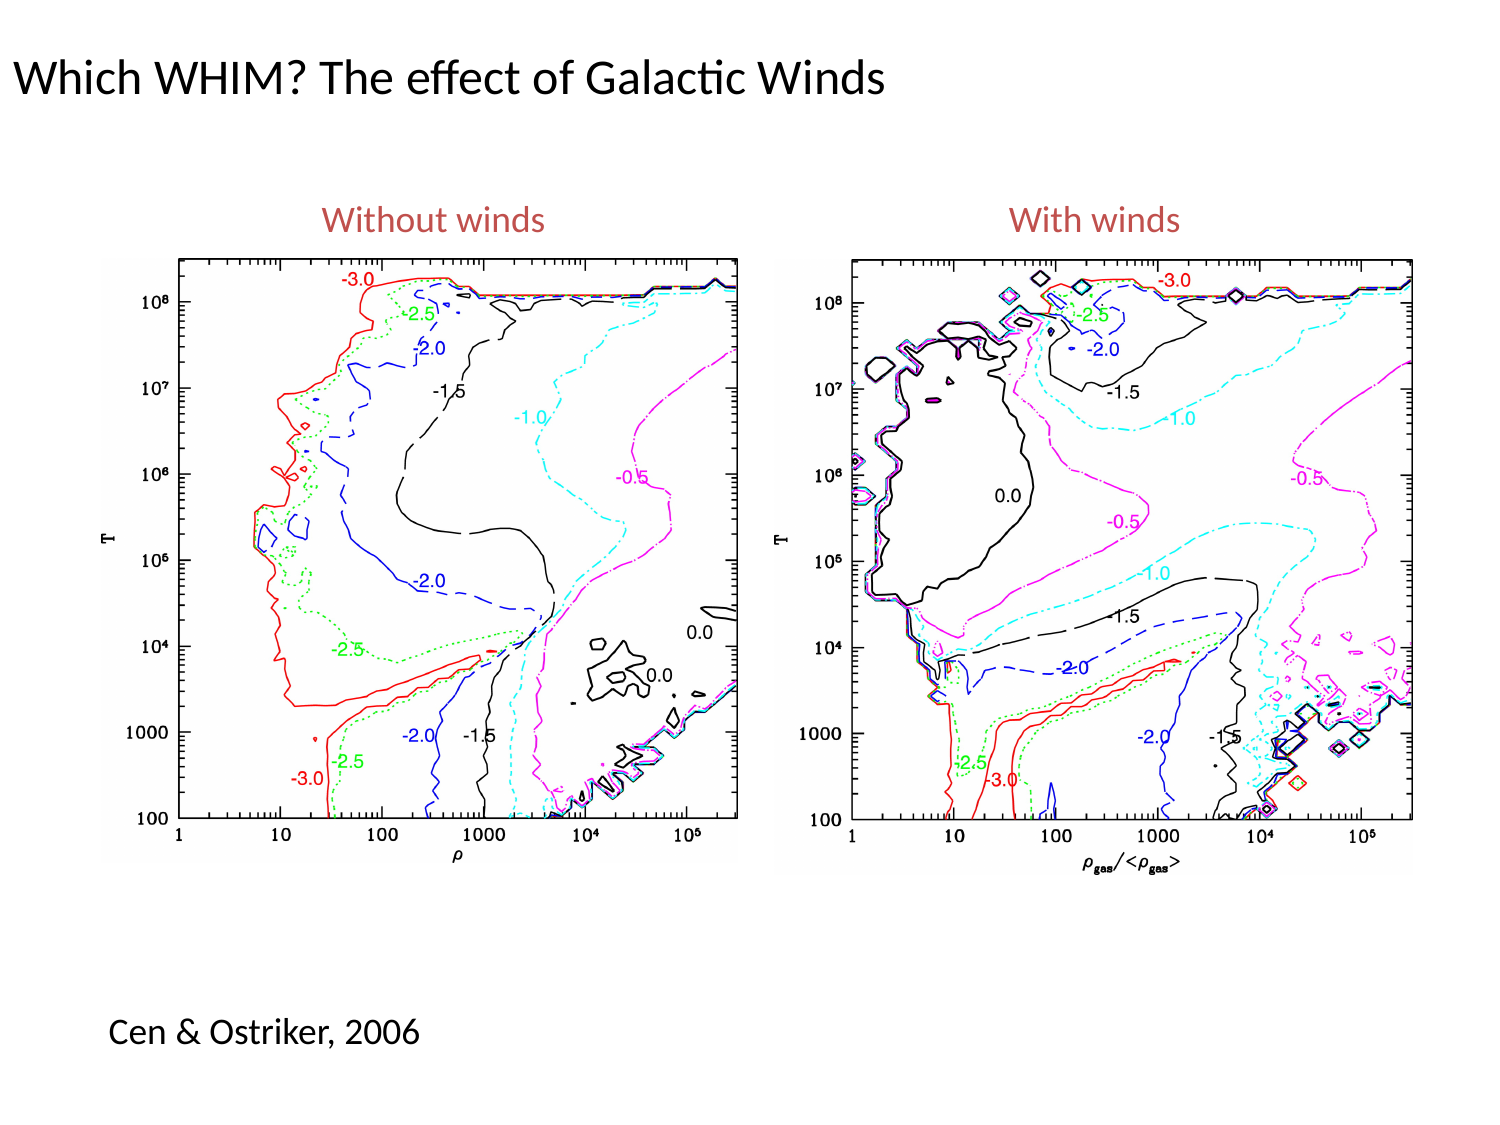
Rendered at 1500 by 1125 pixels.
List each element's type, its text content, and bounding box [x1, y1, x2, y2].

text_box Which WHIM? The effect of Galactic Winds [0, 37, 1014, 113]
text_box With winds [994, 187, 1196, 248]
picture [774, 259, 1413, 876]
picture [100, 258, 738, 863]
text_box Without winds [306, 187, 561, 257]
text_box Cen & Ostriker, 2006 [93, 999, 436, 1060]
